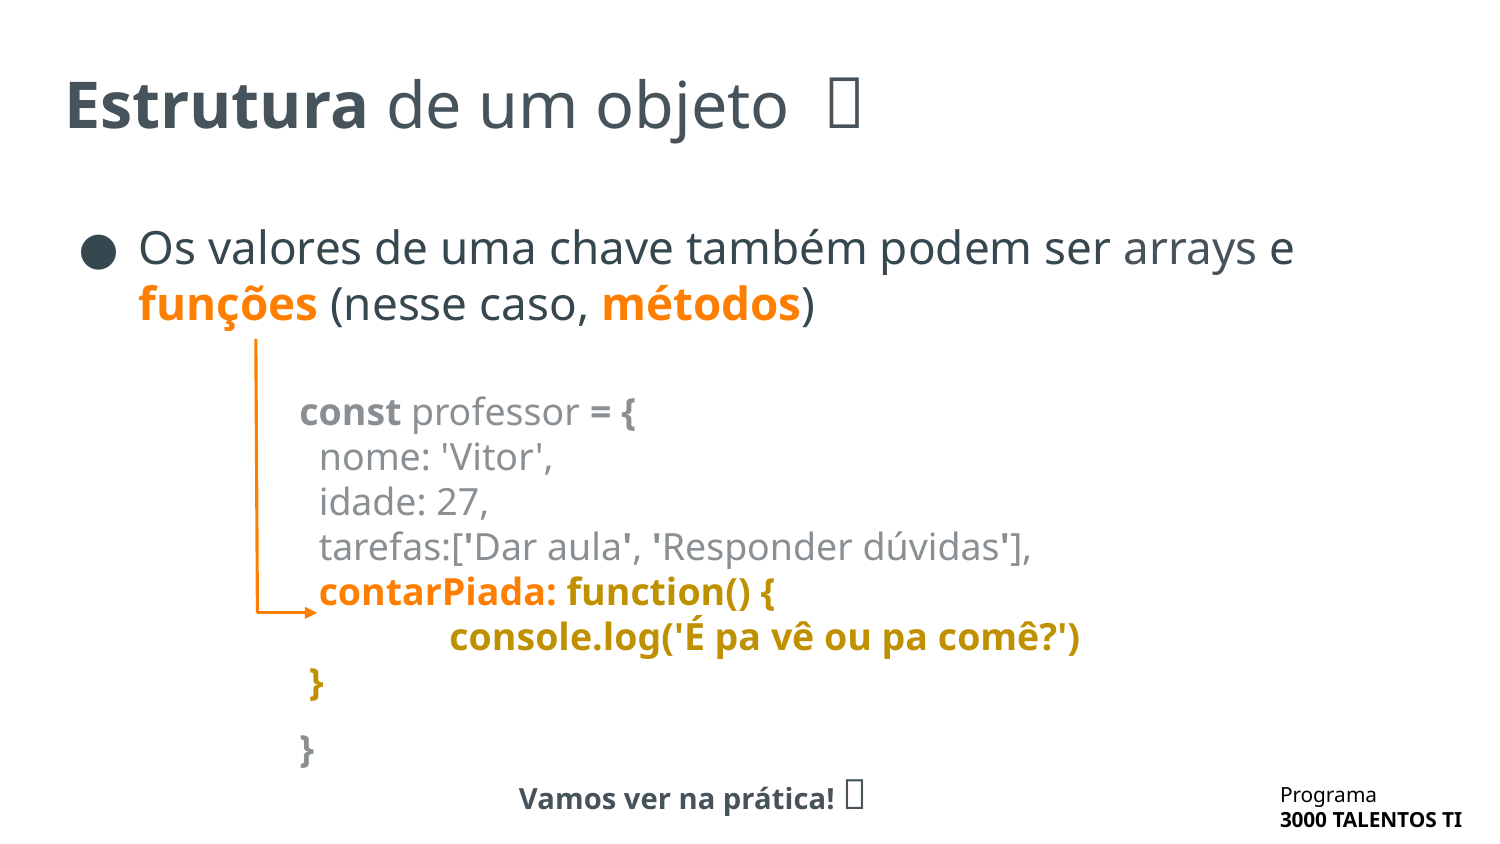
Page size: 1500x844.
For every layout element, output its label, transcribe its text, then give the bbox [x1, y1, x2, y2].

text_box const professor = { nome: 'Vitor', idade: 27, tarefas:['Dar aula', 'Responder dúvidas'], contarPiada: function() { console.log('É pa vê ou pa comê?') } } [284, 372, 1447, 630]
text_box Os valores de uma chave também podem ser arrays e funções (nesse caso, métodos) [49, 204, 1377, 345]
title Estrutura de um objeto 🧮 [49, 19, 1334, 180]
text_box Vamos ver na prática! 🔬 [503, 757, 926, 829]
